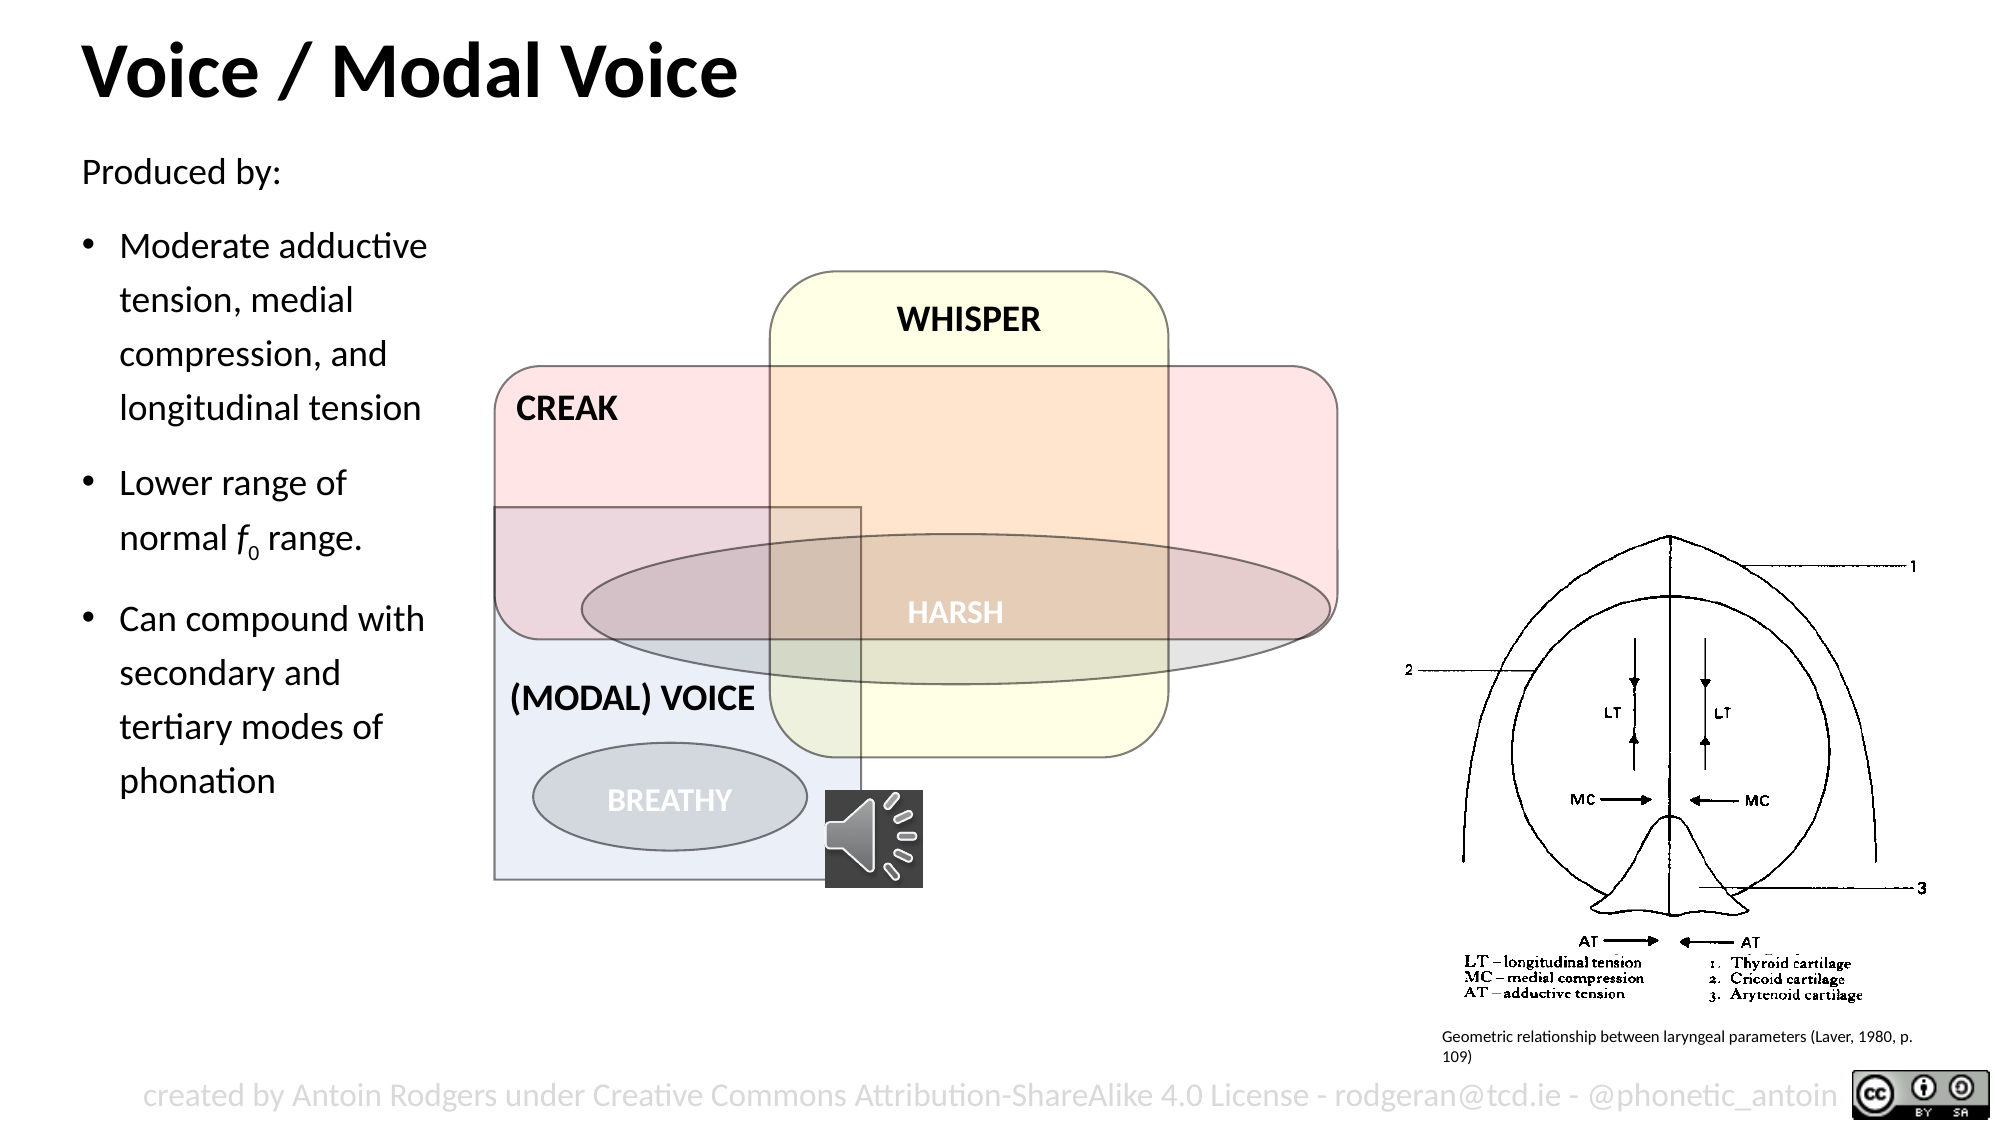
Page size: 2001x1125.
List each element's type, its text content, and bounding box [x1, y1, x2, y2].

text_box BREATHY [532, 741, 809, 852]
text_box WHISPER [768, 270, 1170, 365]
text_box HARSH [580, 533, 1332, 686]
text_box created by Antoin Rodgers under Creative Commons Attribution-ShareAlike 4.0 License - rodgeran@tcd.ie - @phonetic_antoin [92, 1073, 1841, 1120]
text_box Produced by: Moderate adductive tension, medial compression, and longitudinal tension Lower range of normal f0 range. Can compound with secondary and tertiary modes of phonation [66, 130, 475, 1043]
text_box Voice / Modal Voice [66, 12, 1696, 130]
picture [823, 788, 924, 889]
text_box (MODAL) VOICE [493, 601, 862, 881]
text_box WHISPER [768, 672, 1170, 759]
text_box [1372, 517, 1976, 1074]
text_box CREAK [493, 365, 1339, 641]
picture [1852, 1070, 1990, 1120]
